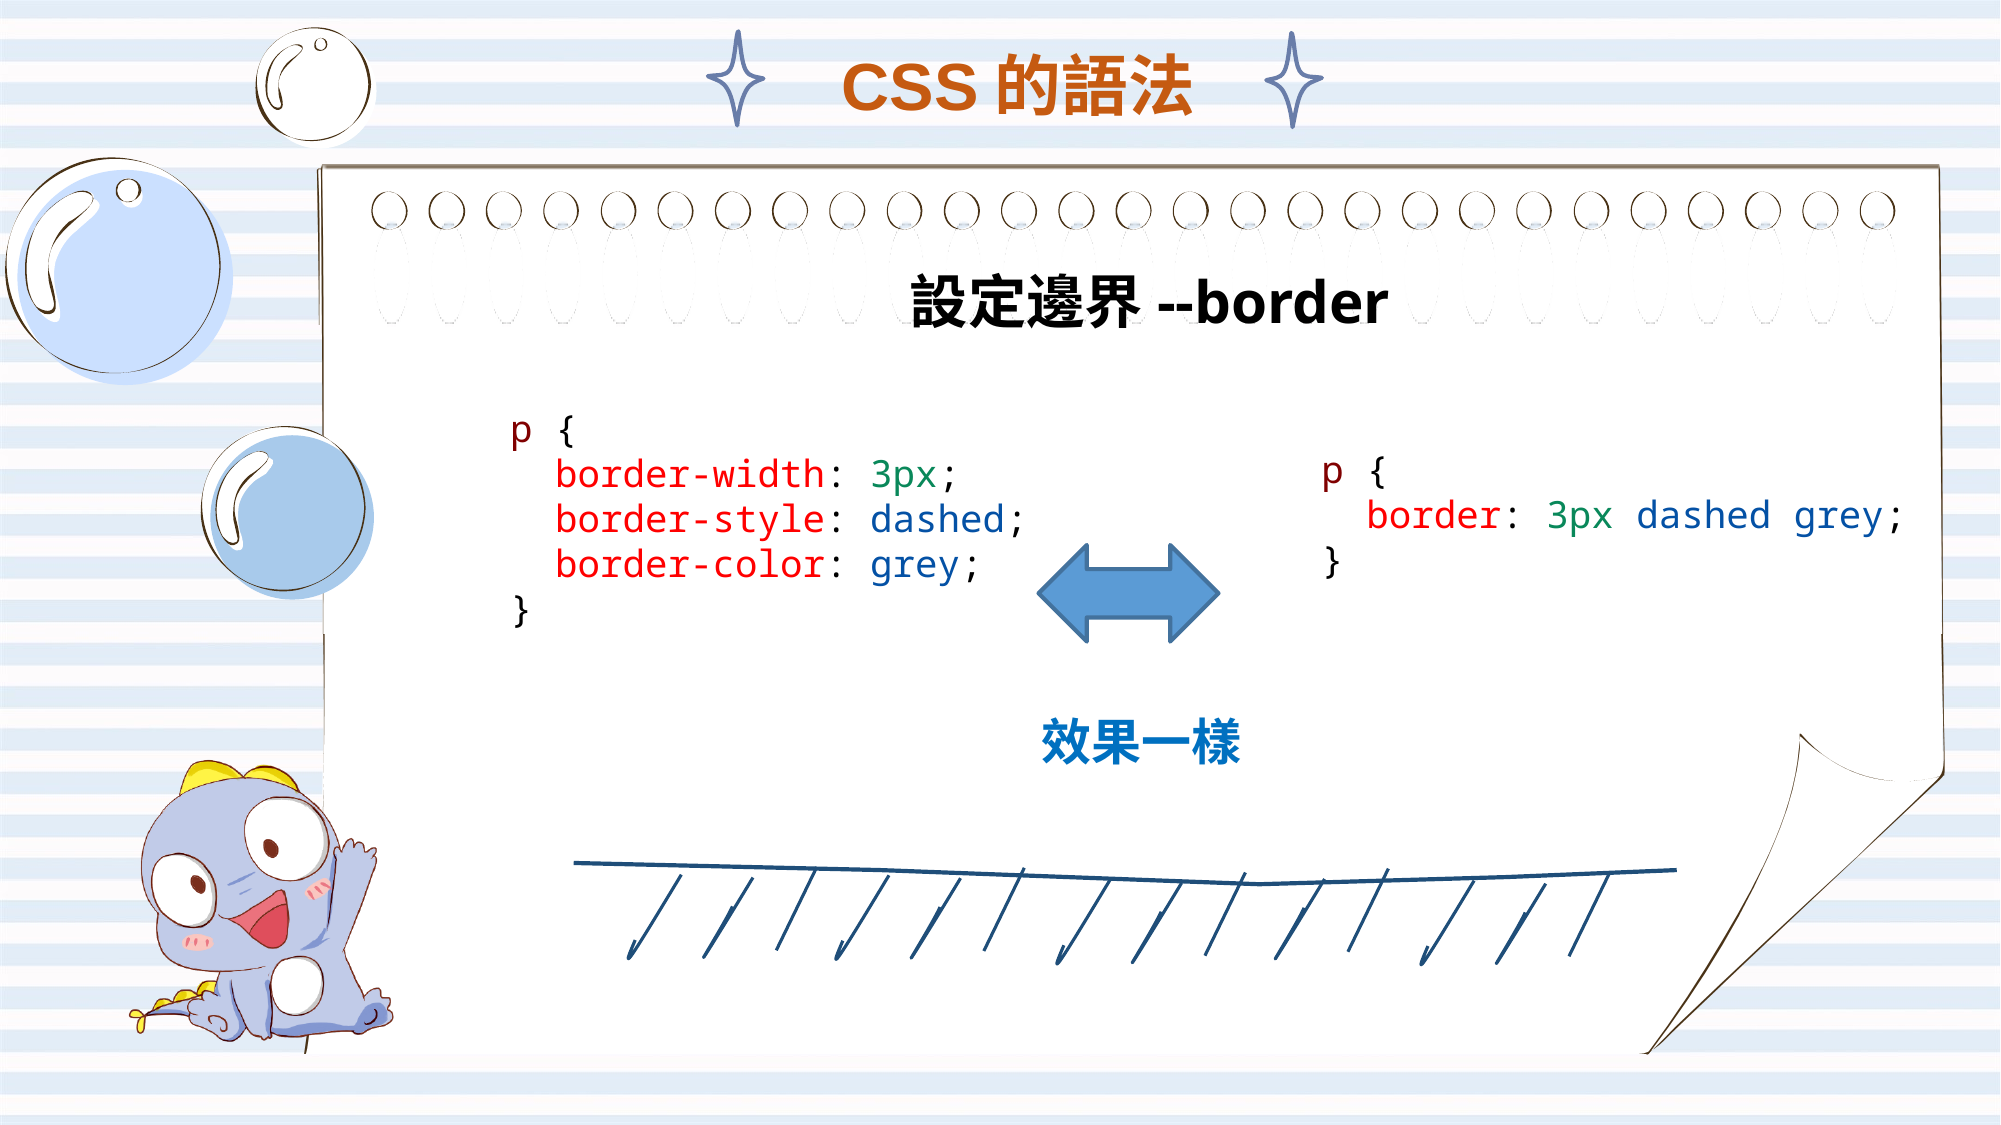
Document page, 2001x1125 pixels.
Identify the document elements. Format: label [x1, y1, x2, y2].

text_box [2, 8, 1945, 1055]
picture [0, 0, 2001, 1125]
text_box [573, 862, 1677, 965]
